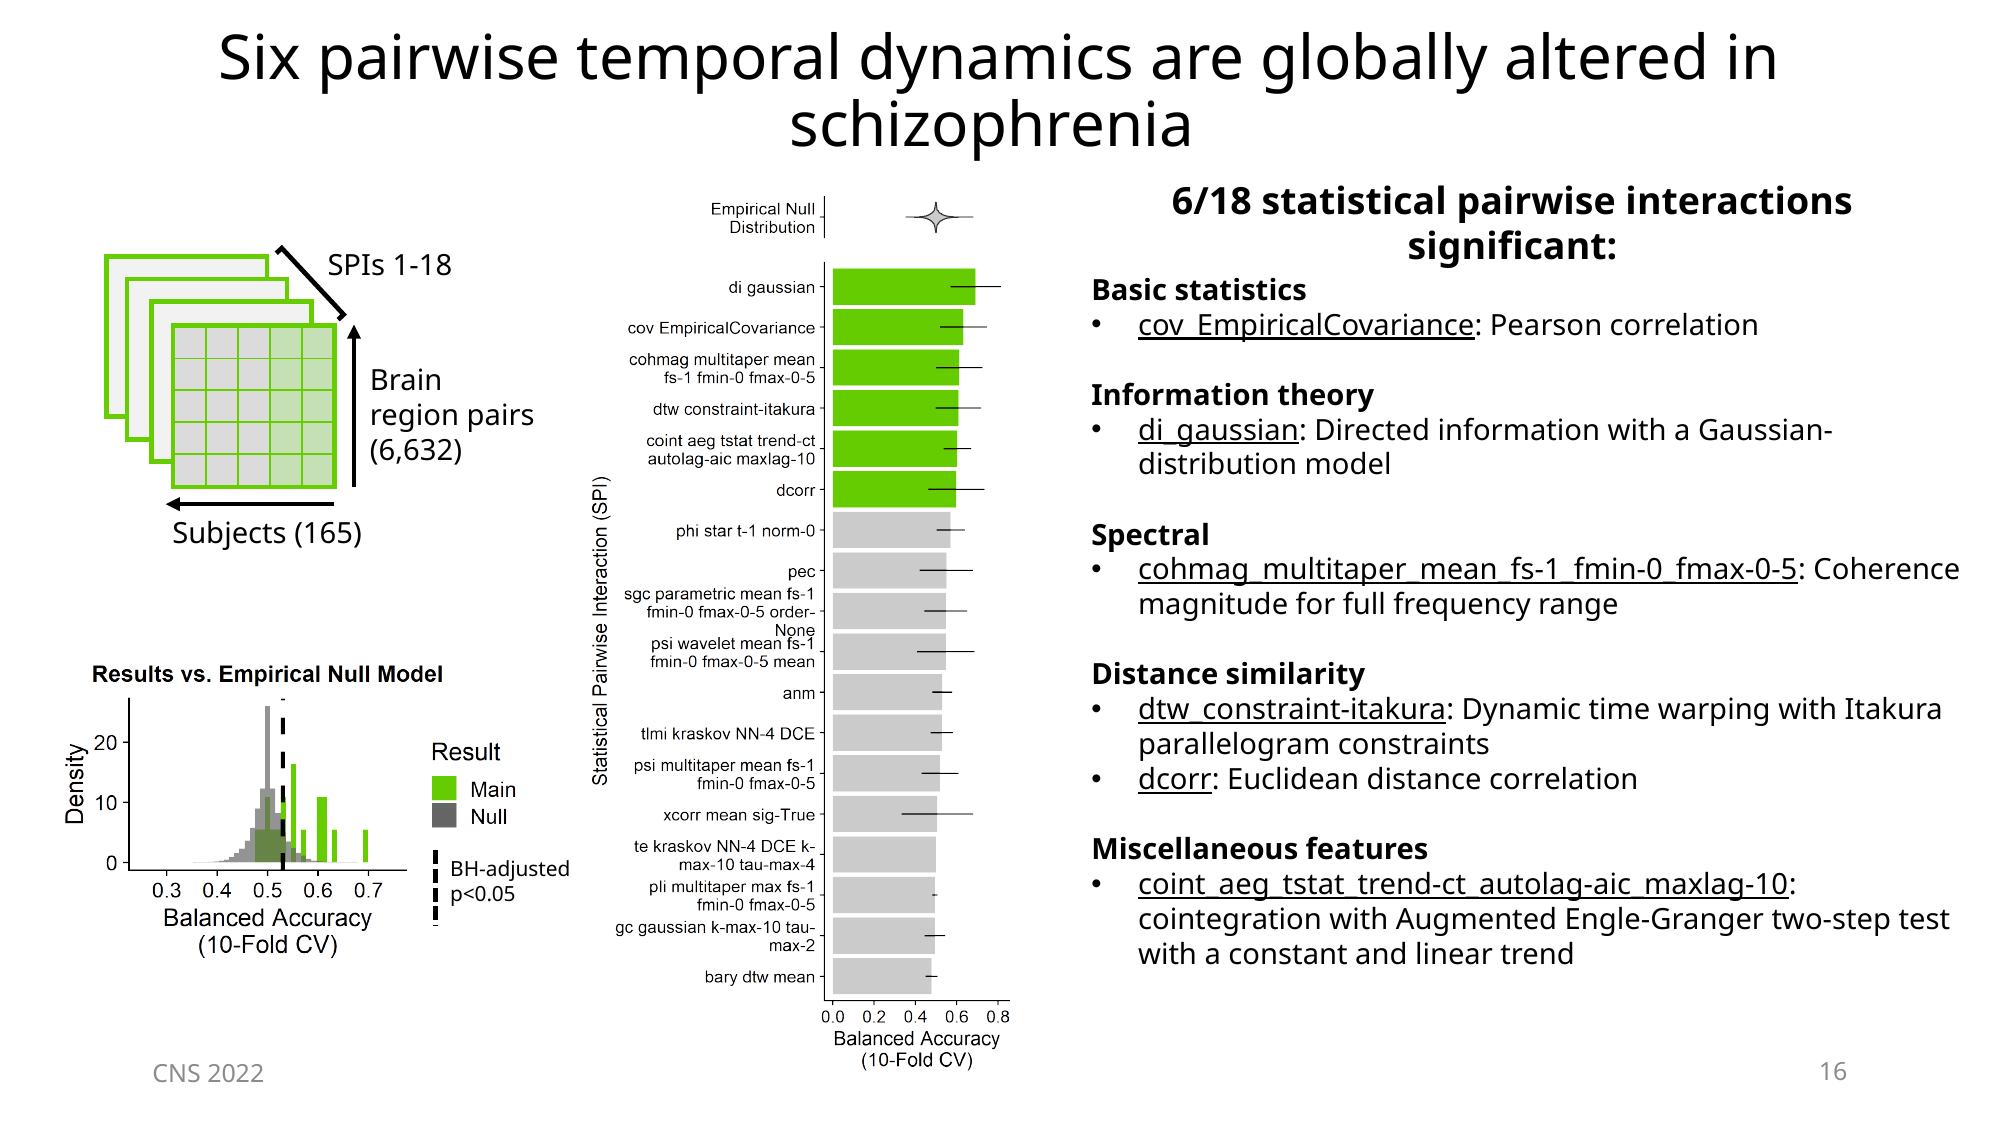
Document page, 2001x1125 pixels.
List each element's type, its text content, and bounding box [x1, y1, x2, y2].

text_box [126, 278, 288, 440]
slide_number 16 [1412, 1042, 1863, 1103]
text_box [172, 325, 335, 488]
text_box Subjects (165) [157, 506, 405, 557]
title Six pairwise temporal dynamics are globally altered in schizophrenia [0, 17, 2000, 168]
slide_number CNS 2022 [137, 1042, 588, 1103]
text_box Brain region pairs (6,632) [355, 354, 550, 474]
picture [572, 177, 1029, 1090]
text_box SPIs 1-18 [312, 238, 525, 289]
text_box [106, 256, 268, 418]
text_box [275, 247, 345, 321]
text_box [150, 300, 313, 462]
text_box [52, 652, 627, 971]
text_box Basic statistics cov_EmpiricalCovariance: Pearson correlation Information theory di_gaussian: Directed information with a Gaussian-distribution model Spectral cohmag_multitaper_mean_fs-1_fmin-0_fmax-0-5: Coherence magnitude for full frequency range Distance similarity dtw_constraint-itakura: Dynamic time warping with Itakura parallelogram constraints dcorr: Euclidean distance correlation Miscellaneous features coint_aeg_tstat_trend-ct_autolag-aic_maxlag-10: cointegration with Augmented Engle-Granger two-step test with a constant and linear trend [1076, 263, 2000, 978]
text_box 6/18 statistical pairwise interactions significant: [1076, 169, 1949, 263]
